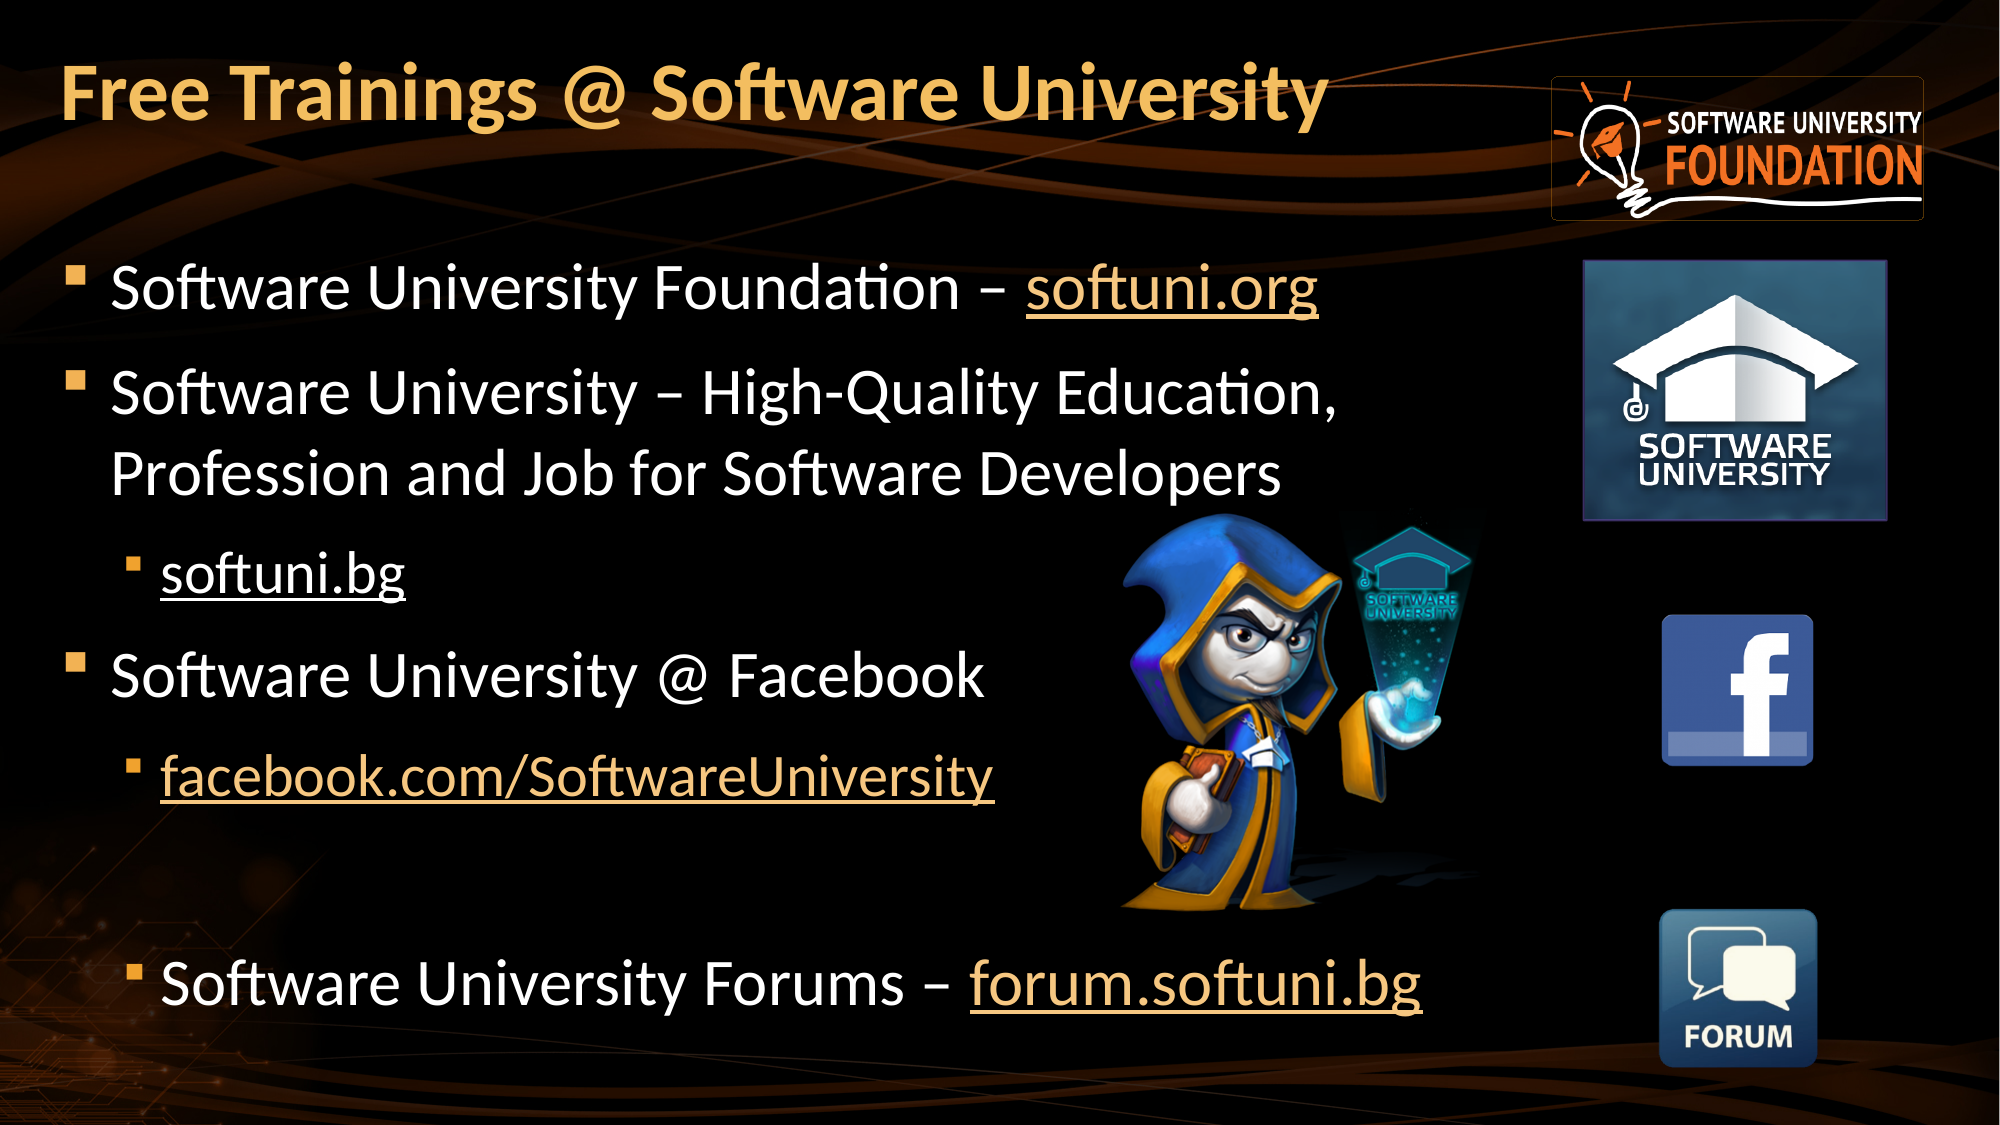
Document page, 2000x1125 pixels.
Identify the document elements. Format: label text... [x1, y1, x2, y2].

picture [0, 0, 2000, 1125]
title Free Trainings @ Software University [42, 16, 1532, 171]
list Software University Foundation – softuni.org Software University – High-Quality Education, Profession and Job for Software Developers softuni.bg Software University @ Facebook facebook.com/SoftwareUniversity Software University Forums – forum.softuni.bg [42, 237, 1591, 1096]
